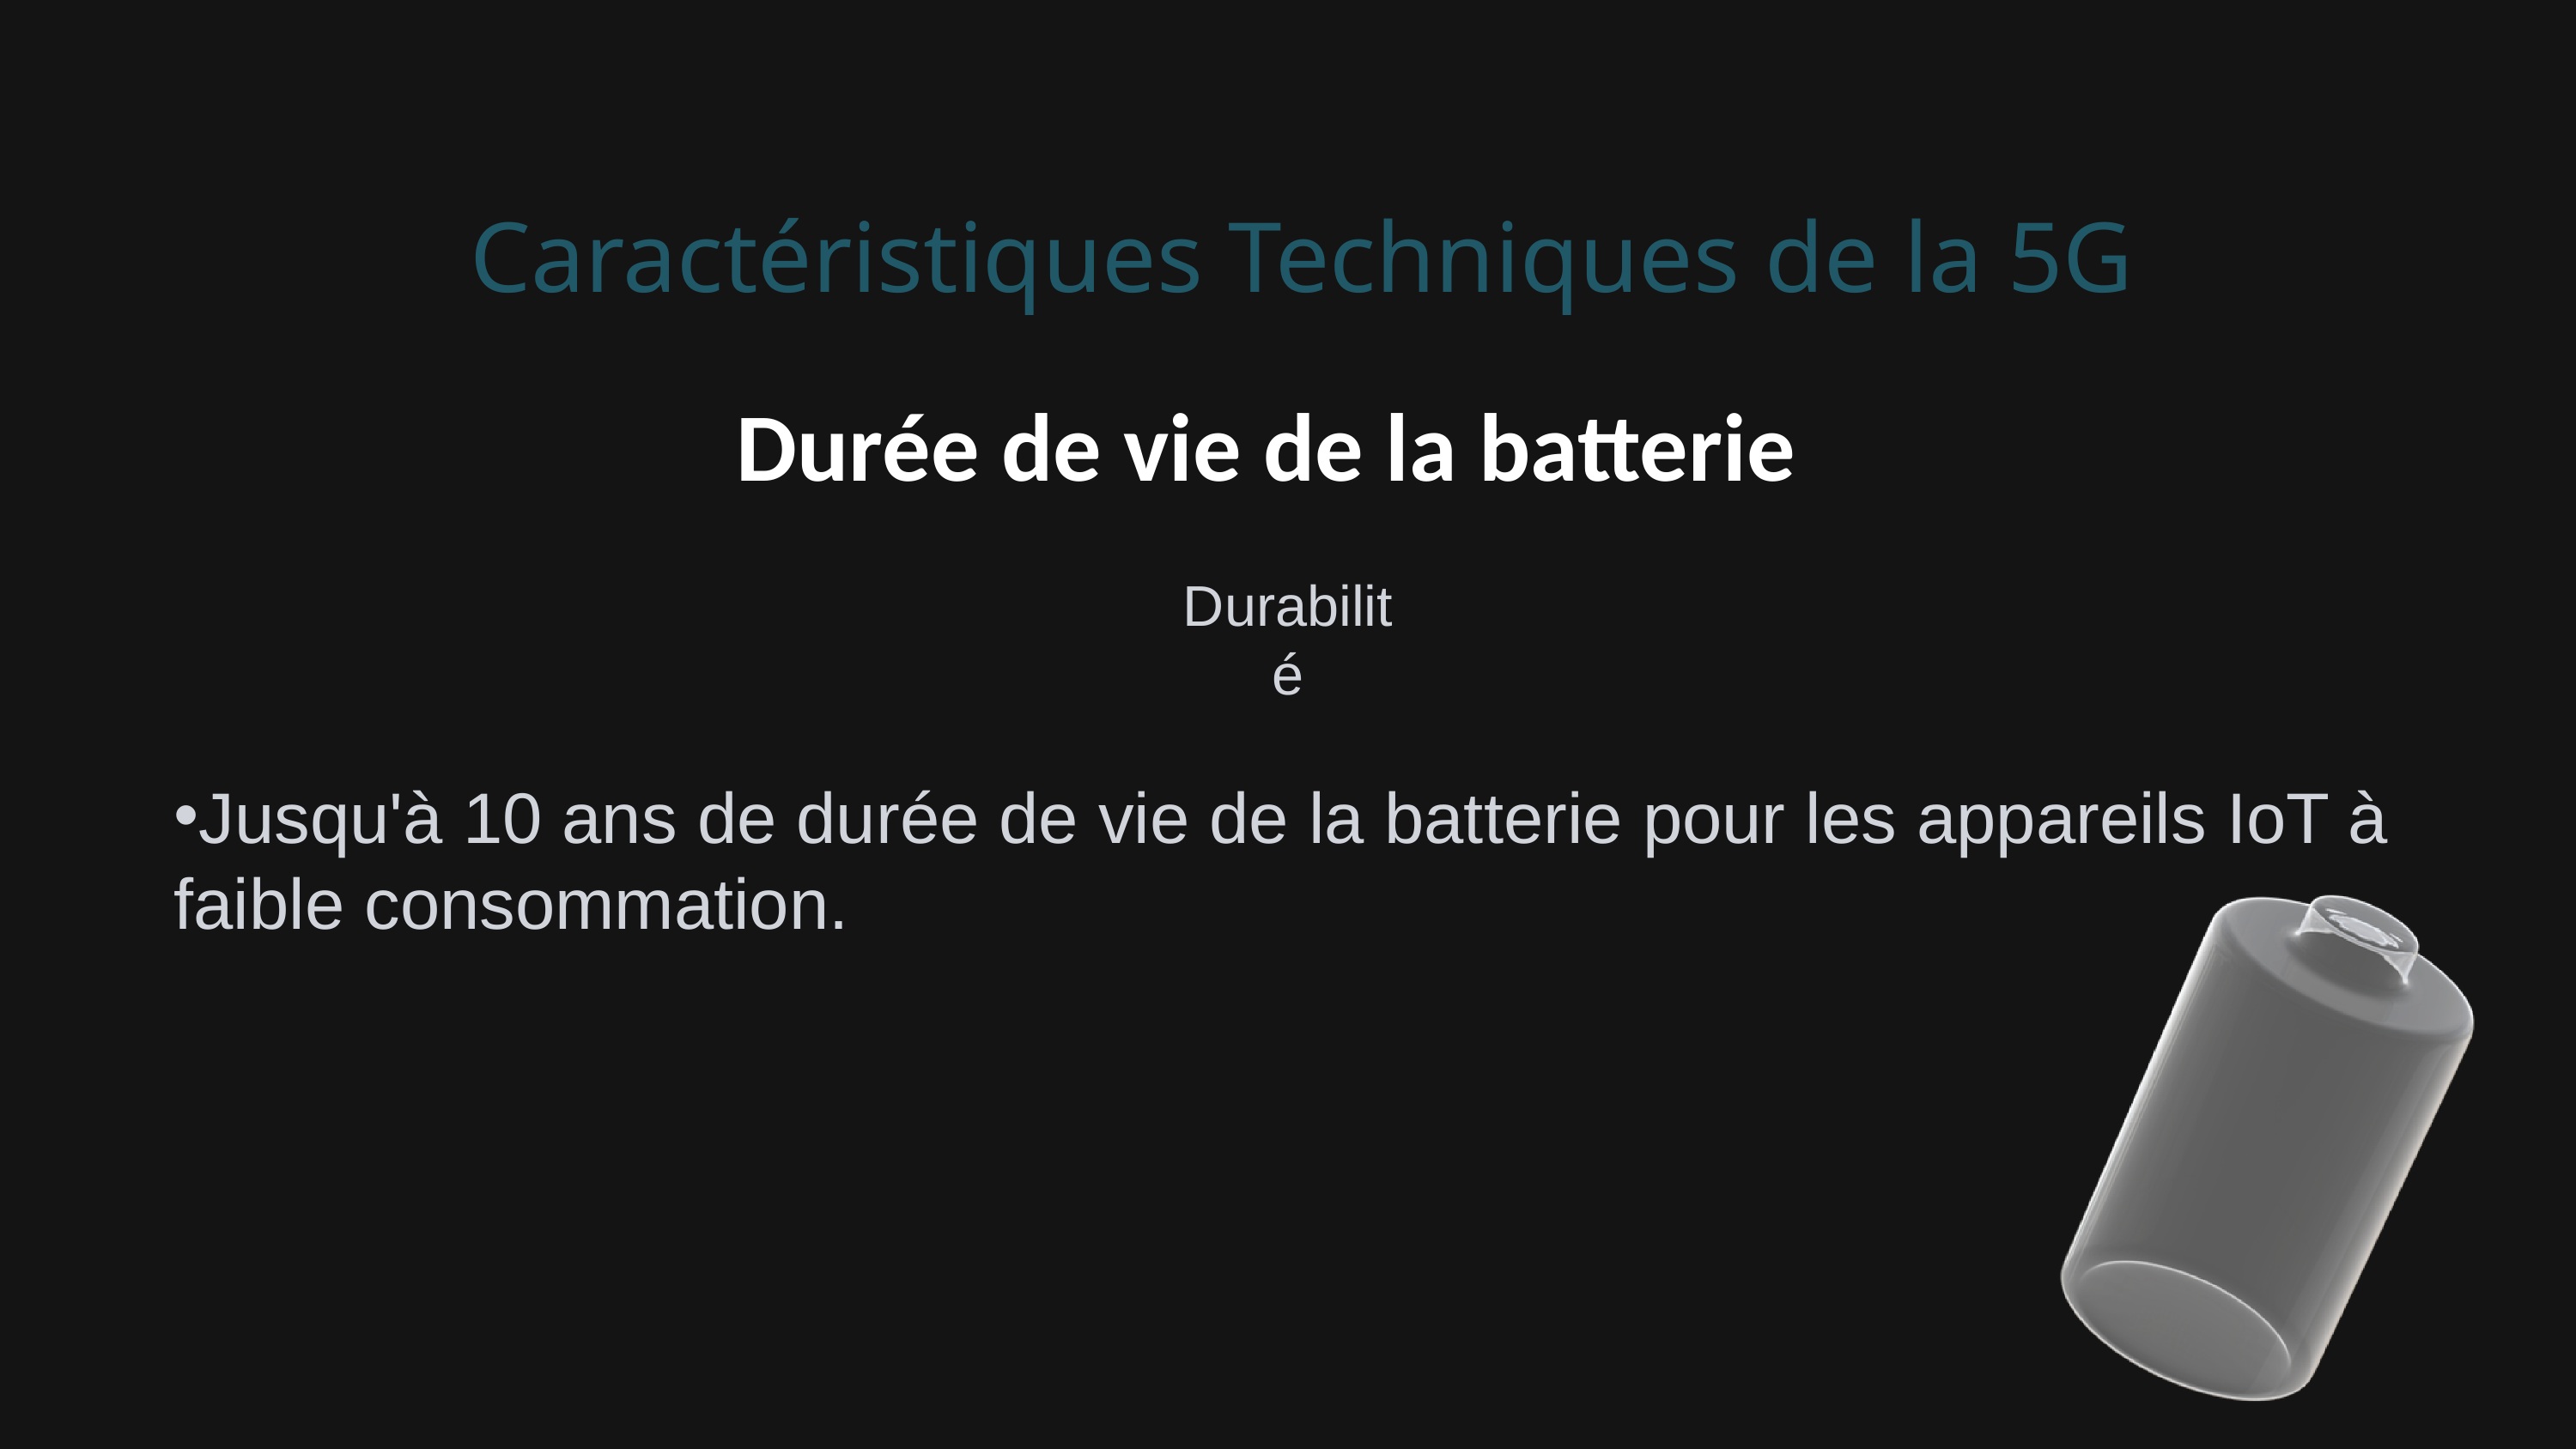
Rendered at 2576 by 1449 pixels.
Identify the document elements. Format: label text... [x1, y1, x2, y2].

picture [1919, 821, 2576, 1433]
text_box Jusqu'à 10 ans de durée de vie de la batterie pour les appareils IoT à faible consommation. [161, 765, 2518, 950]
text_box Durée de vie de la batterie [193, 378, 2340, 507]
text_box Caractéristiques Techniques de la 5G [375, 189, 2229, 318]
text_box Durabilité [1159, 562, 1417, 712]
